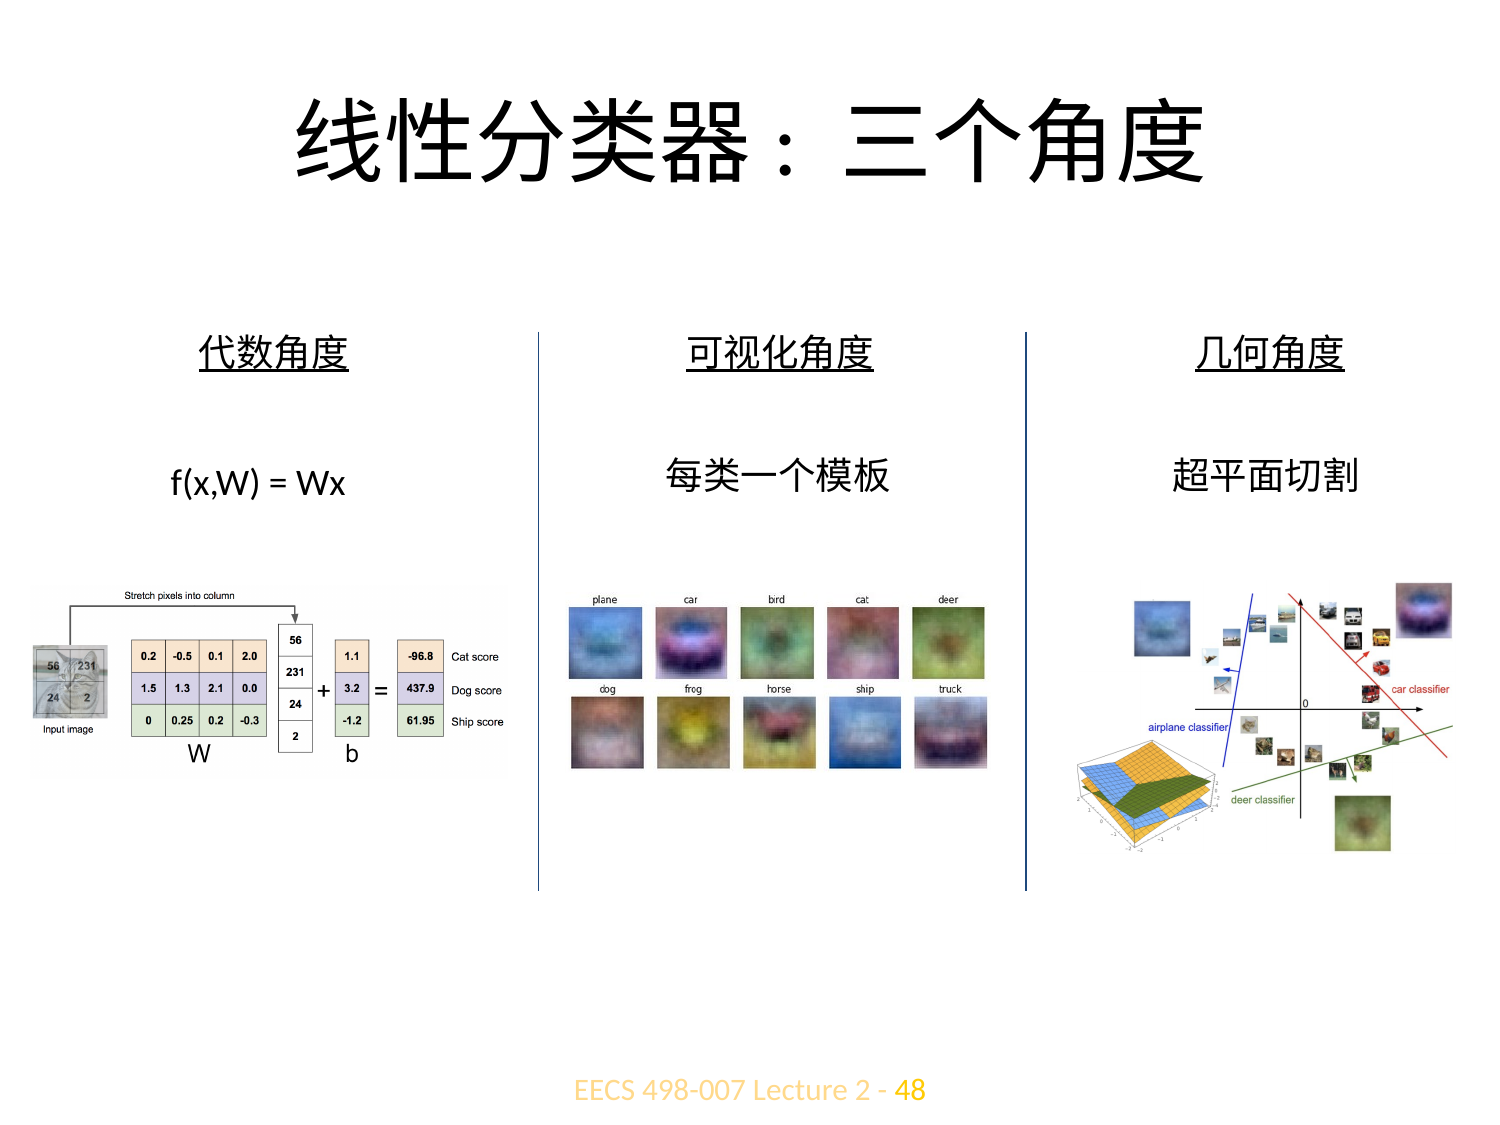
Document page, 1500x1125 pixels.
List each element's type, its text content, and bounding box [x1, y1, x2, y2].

slide_number EECS 498-007 Lecture 2 - [547, 1057, 953, 1118]
text_box 每类一个模板 [643, 436, 914, 542]
picture [29, 585, 509, 779]
text_box 几何角度 [1180, 313, 1397, 387]
text_box 超平面切割 [1101, 436, 1432, 542]
text_box 代数角度 [183, 313, 449, 387]
picture [1076, 580, 1456, 854]
title 线性分类器: 三个角度 [75, 45, 1425, 233]
text_box 可视化角度 [670, 313, 914, 387]
text_box f(x,W) = Wx [155, 442, 383, 528]
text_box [565, 591, 991, 773]
